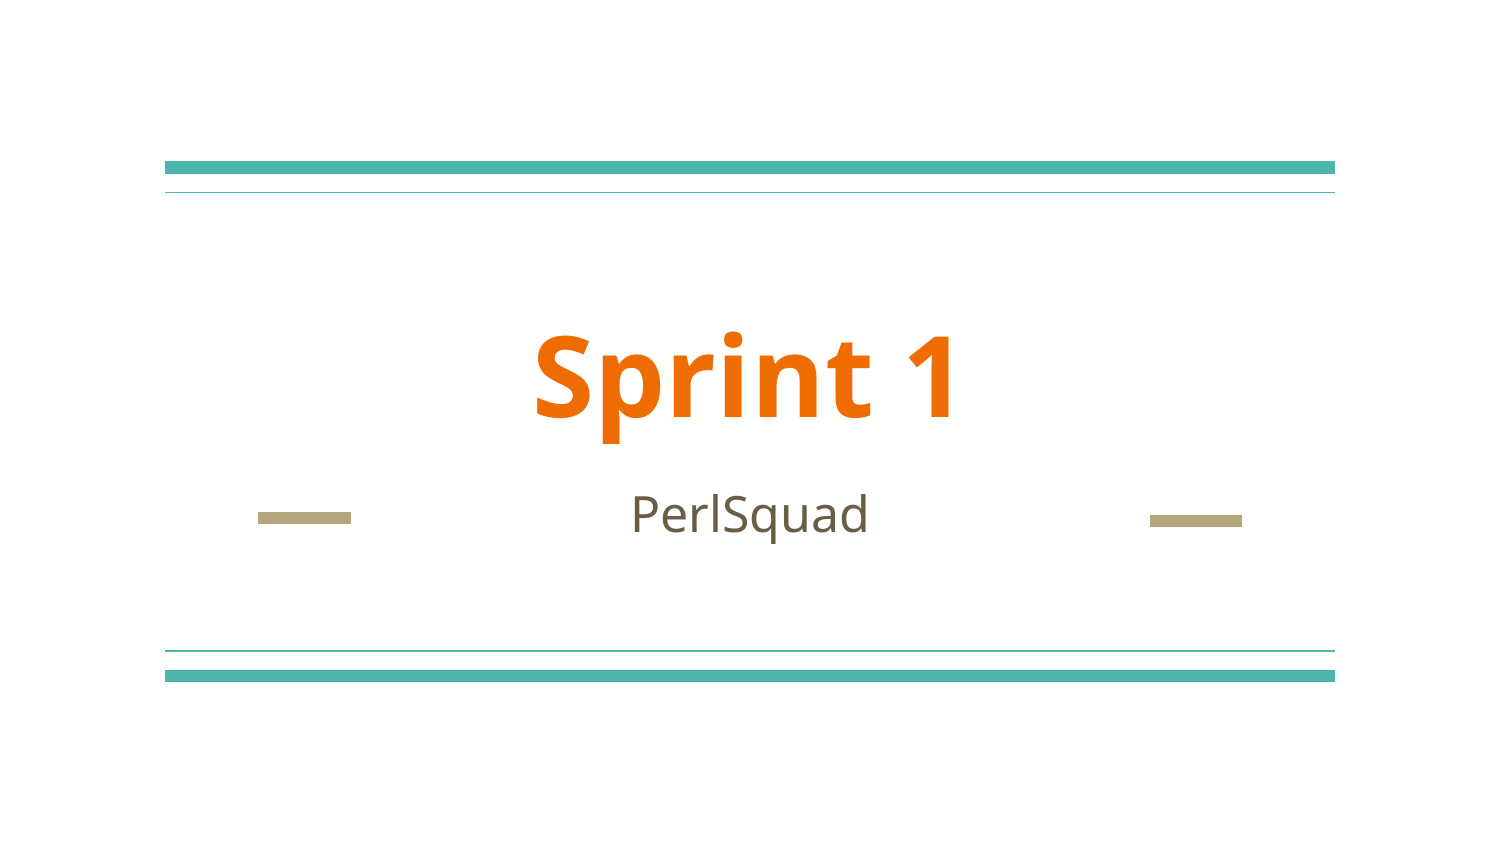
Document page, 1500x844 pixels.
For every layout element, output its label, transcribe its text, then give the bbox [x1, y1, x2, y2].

title Sprint 1 [164, 287, 1336, 456]
subtitle PerlSquad [350, 467, 1150, 598]
